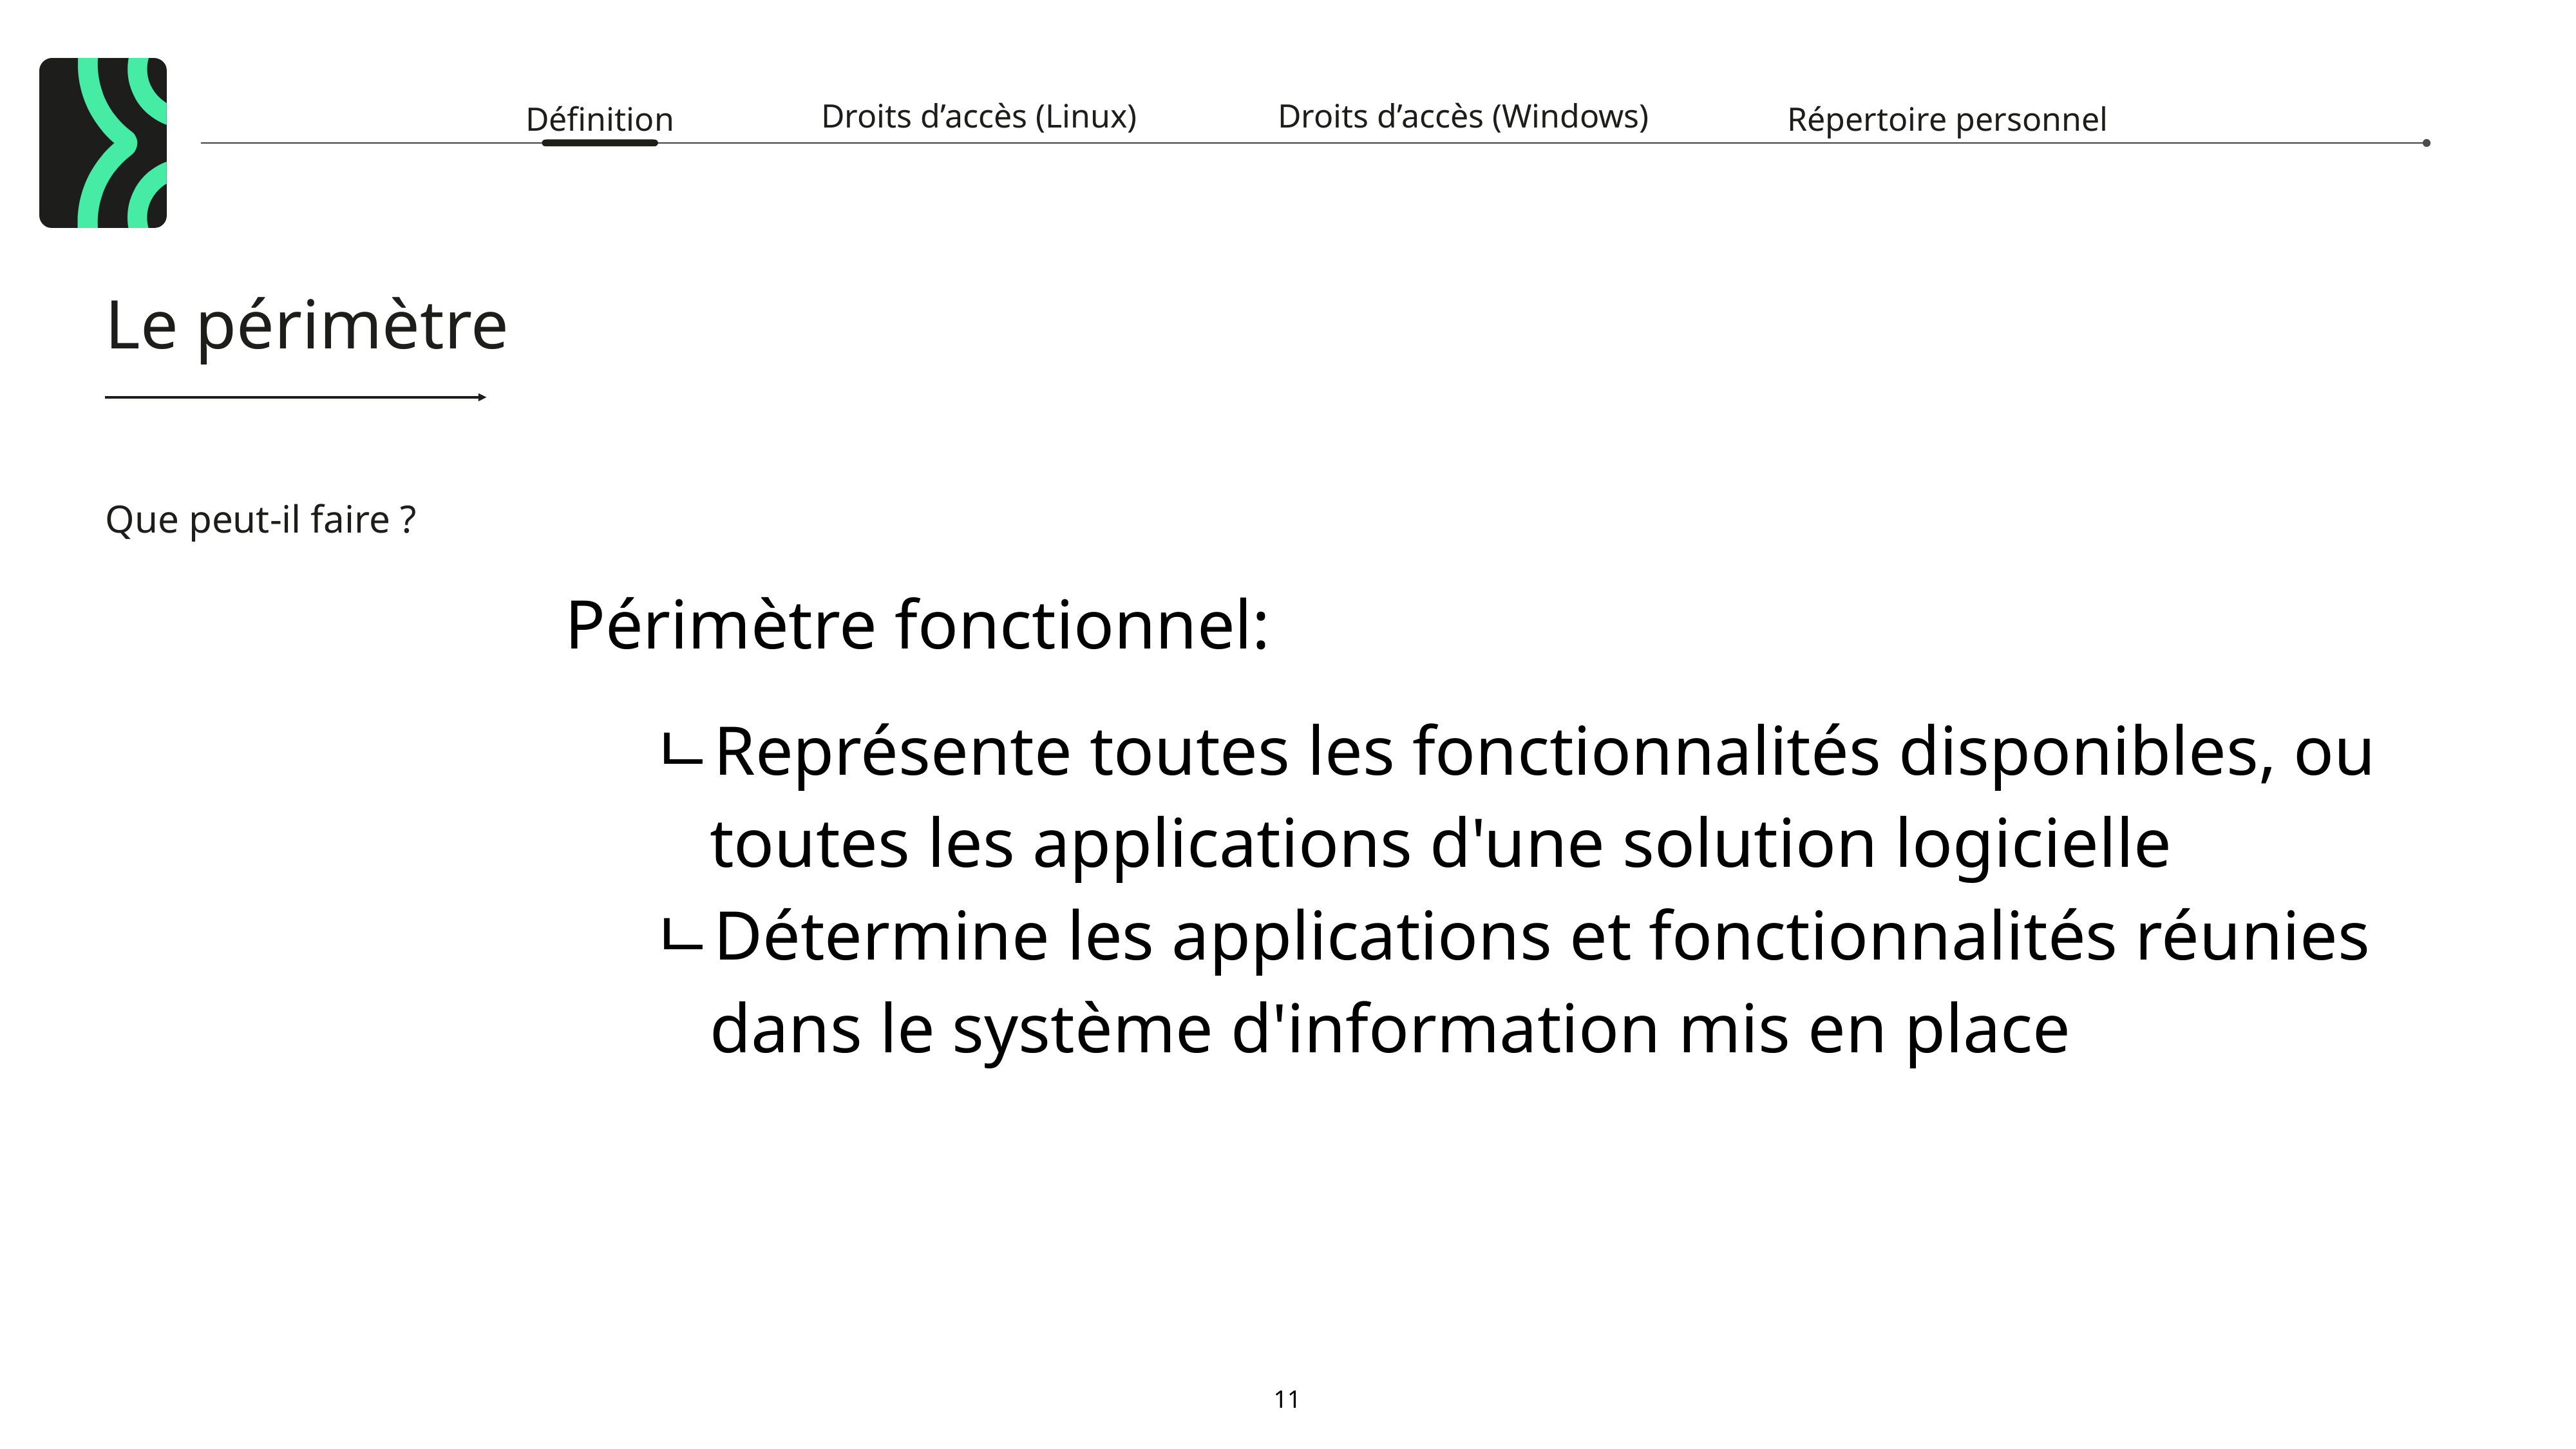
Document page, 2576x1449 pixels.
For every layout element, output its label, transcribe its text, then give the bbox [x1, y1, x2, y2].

text_box Droits d’accès (Linux) [770, 90, 1189, 140]
text_box [542, 144, 658, 147]
text_box Répertoire personnel [1739, 93, 2157, 142]
slide_number ‹#› [1267, 571, 1307, 1423]
text_box [542, 139, 658, 142]
text_box Périmètre fonctionnel: Représente toutes les fonctionnalités disponibles, ou toutes les applications d'une solution logicielle Détermine les applications et fonctionnalités réunies dans le système d'information mis en place [555, 439, 2548, 1382]
text_box Que peut-il faire ? [100, 489, 471, 545]
text_box Définition [483, 93, 717, 142]
text_box Le périmètre [100, 276, 1513, 368]
text_box Droits d’accès (Windows) [1242, 90, 1685, 140]
picture [39, 58, 167, 228]
